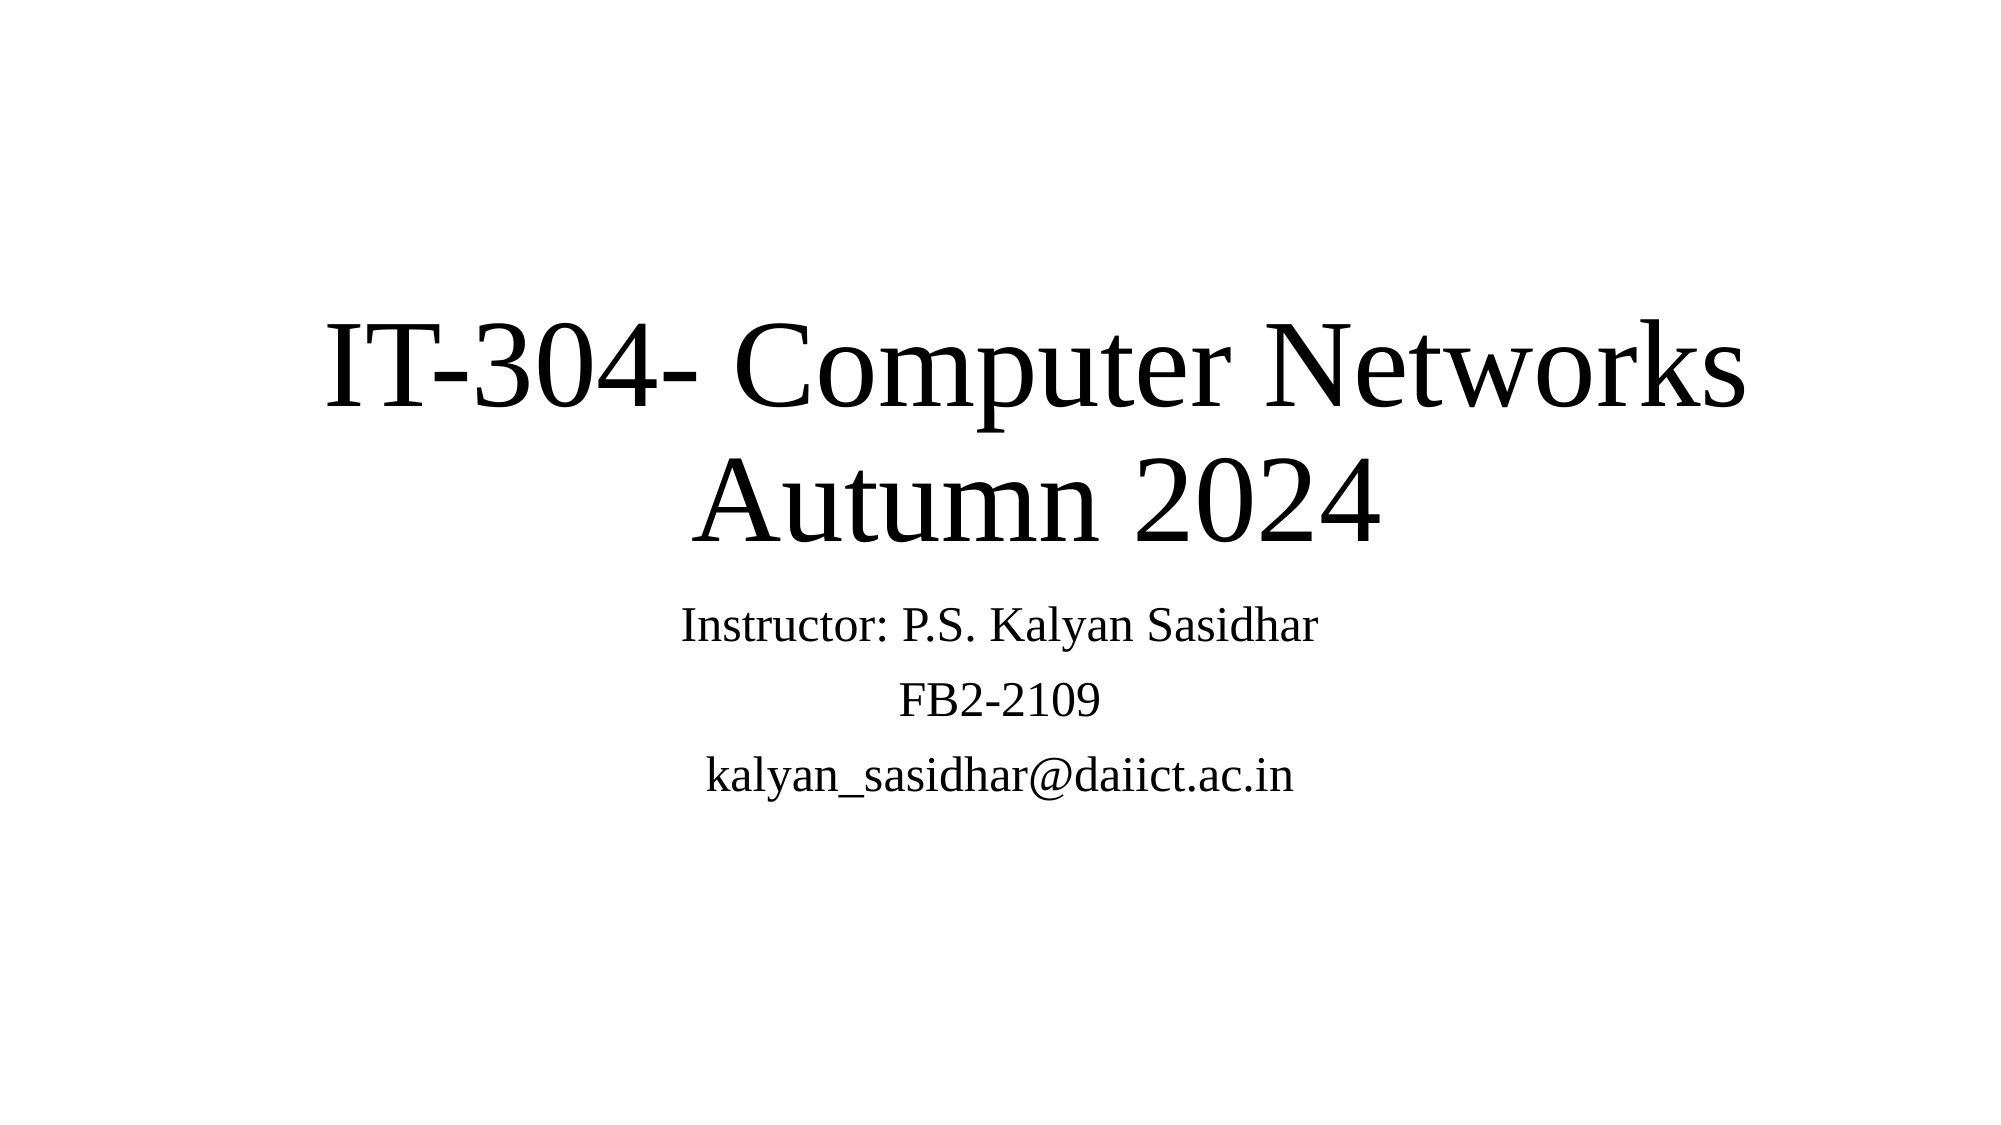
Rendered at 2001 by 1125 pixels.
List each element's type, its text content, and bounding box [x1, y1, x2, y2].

subtitle Instructor: P.S. Kalyan Sasidhar FB2-2109 kalyan_sasidhar@daiict.ac.in [249, 590, 1750, 863]
title IT-304- Computer Networks Autumn 2024 [249, 184, 1824, 576]
